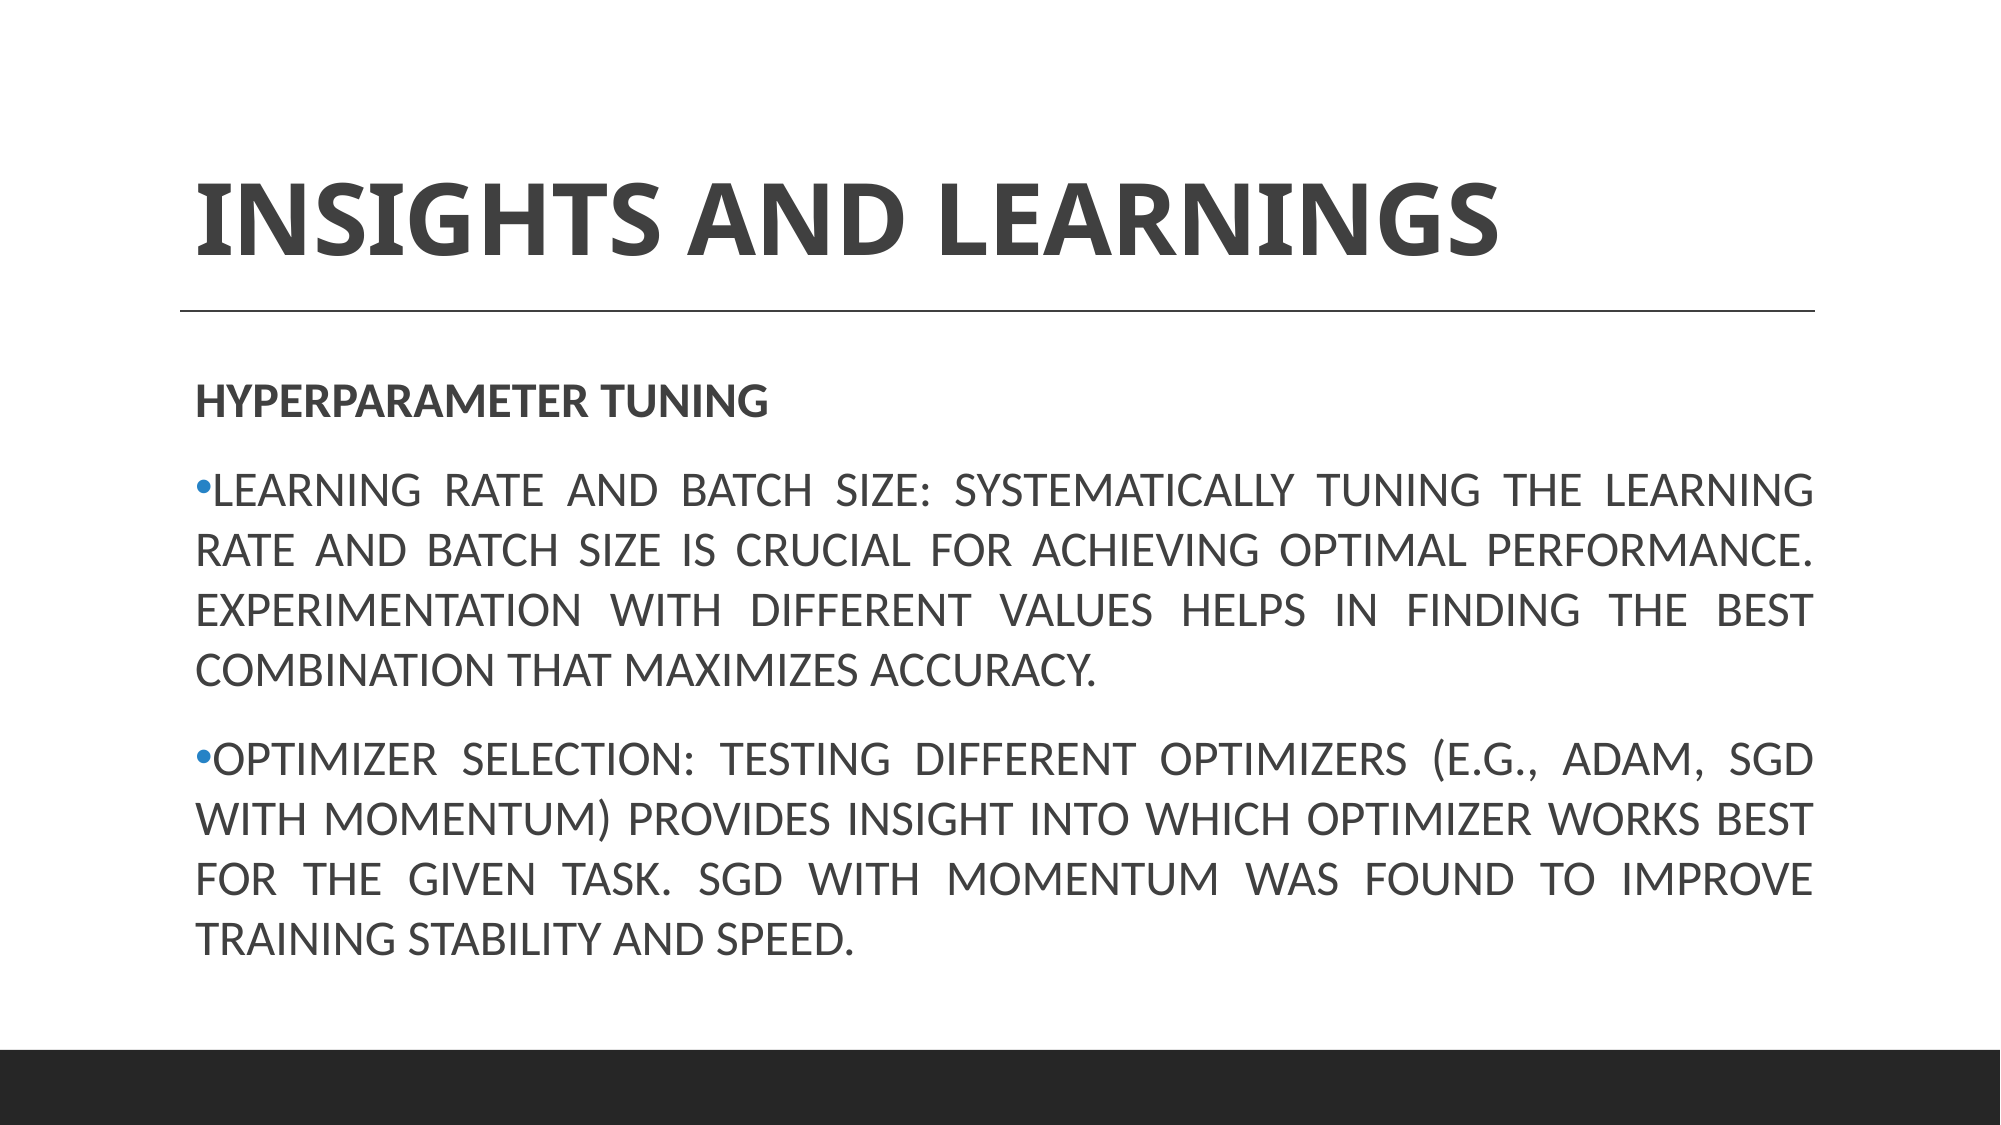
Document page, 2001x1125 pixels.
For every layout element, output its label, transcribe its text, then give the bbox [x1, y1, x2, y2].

list HYPERPARAMETER TUNING LEARNING RATE AND BATCH SIZE: SYSTEMATICALLY TUNING THE LEARNING RATE AND BATCH SIZE IS CRUCIAL FOR ACHIEVING OPTIMAL PERFORMANCE. EXPERIMENTATION WITH DIFFERENT VALUES HELPS IN FINDING THE BEST COMBINATION THAT MAXIMIZES ACCURACY. OPTIMIZER SELECTION: TESTING DIFFERENT OPTIMIZERS (E.G., ADAM, SGD WITH MOMENTUM) PROVIDES INSIGHT INTO WHICH OPTIMIZER WORKS BEST FOR THE GIVEN TASK. SGD WITH MOMENTUM WAS FOUND TO IMPROVE TRAINING STABILITY AND SPEED. [180, 360, 1815, 976]
title INSIGHTS AND LEARNINGS [180, 47, 1815, 285]
